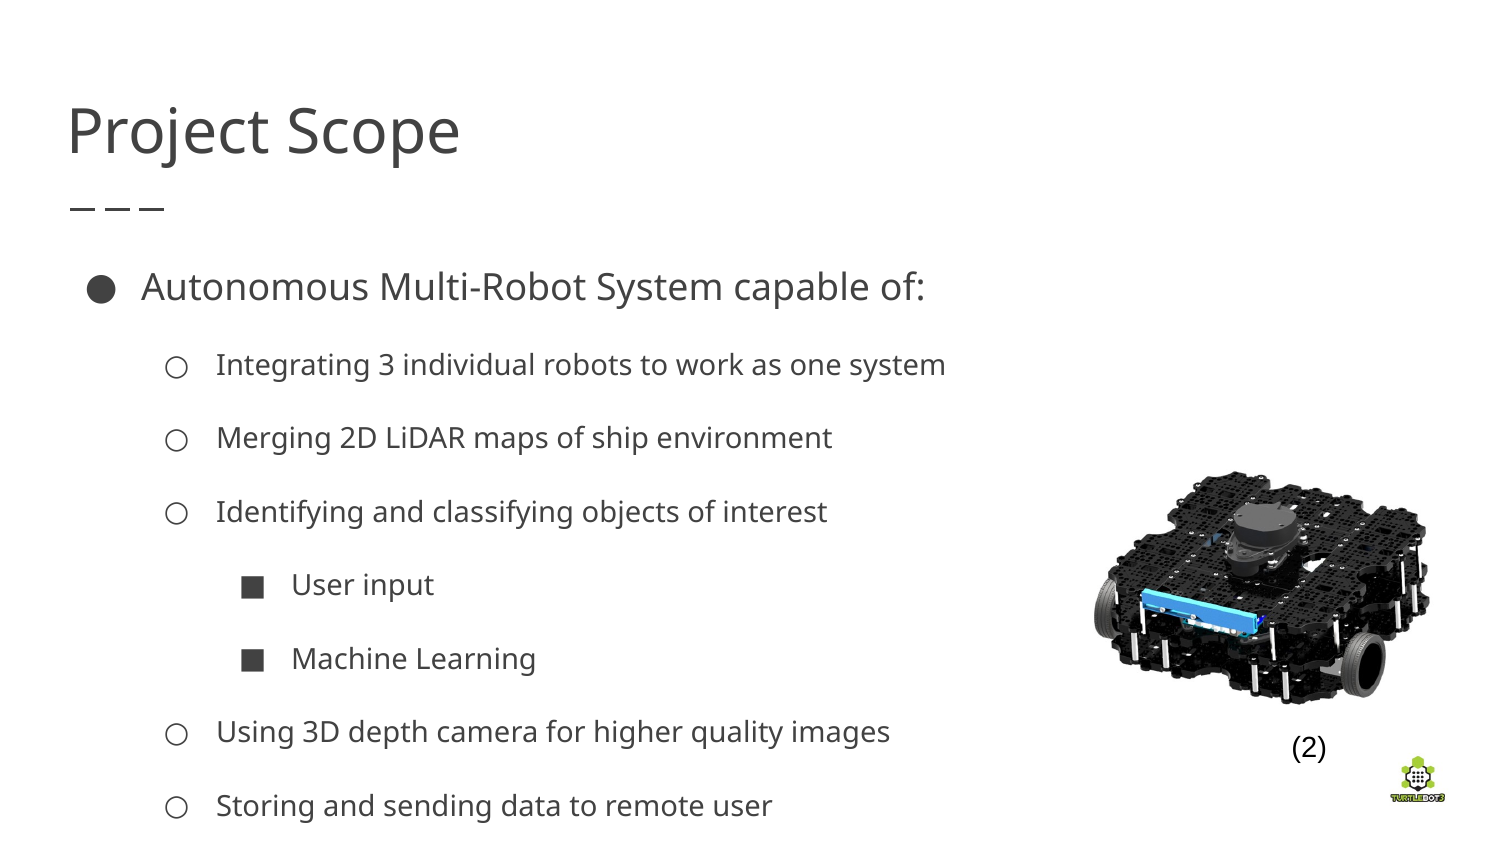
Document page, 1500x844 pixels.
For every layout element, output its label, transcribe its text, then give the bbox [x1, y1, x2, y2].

title Project Scope [51, 61, 1449, 182]
picture [1061, 363, 1450, 807]
list Autonomous Multi-Robot System capable of: Integrating 3 individual robots to work as one system Merging 2D LiDAR maps of ship environment Identifying and classifying objects of interest User input Machine Learning Using 3D depth camera for higher quality images Storing and sending data to remote user Beginning Phase of Multi-Year Project [51, 240, 1449, 750]
